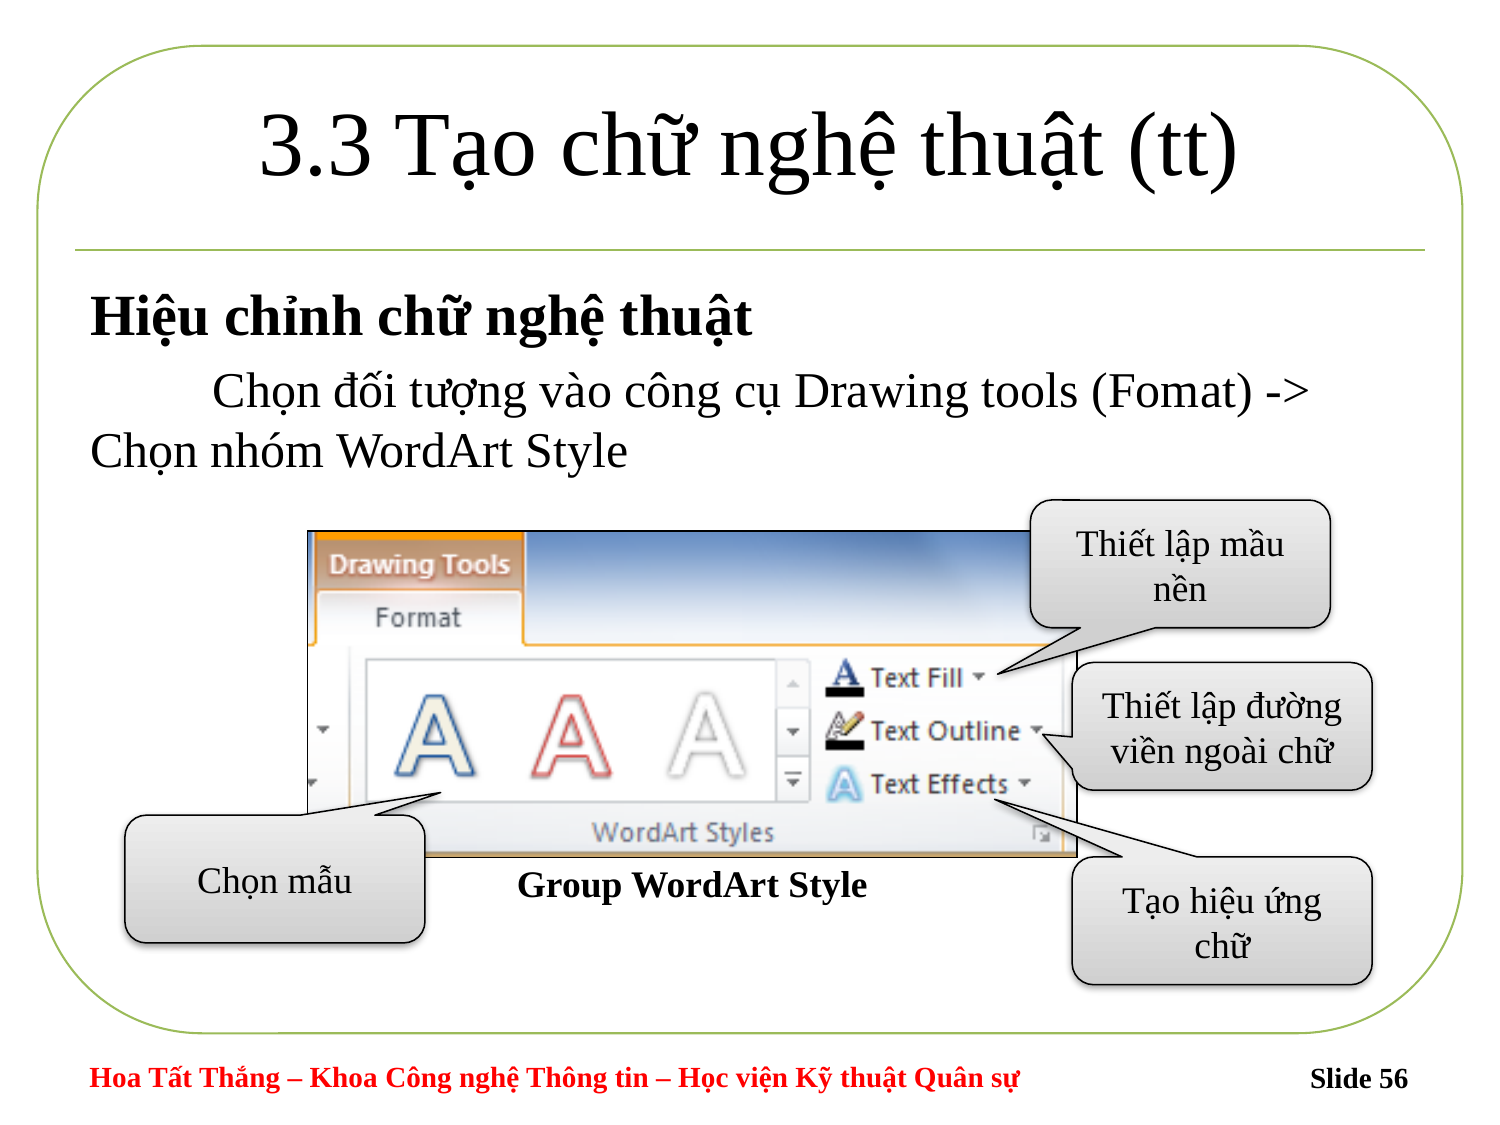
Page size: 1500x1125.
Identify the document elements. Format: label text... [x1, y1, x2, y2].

list Hiệu chỉnh chữ nghệ thuật Chọn đối tượng vào công cụ Drawing tools (Fomat) -> Chọn nhóm WordArt Style [75, 270, 1425, 1013]
title 3.3 Tạo chữ nghệ thuật (tt) [75, 45, 1425, 233]
text_box Tạo hiệu ứng chữ [1071, 823, 1373, 986]
text_box Group WordArt Style [485, 864, 900, 913]
text_box Thiết lập đường viền ngoài chữ [1082, 661, 1373, 791]
text_box Thiết lập mầu nền [1029, 499, 1332, 651]
picture [308, 531, 1077, 858]
text_box Chọn mẫu [124, 813, 426, 944]
